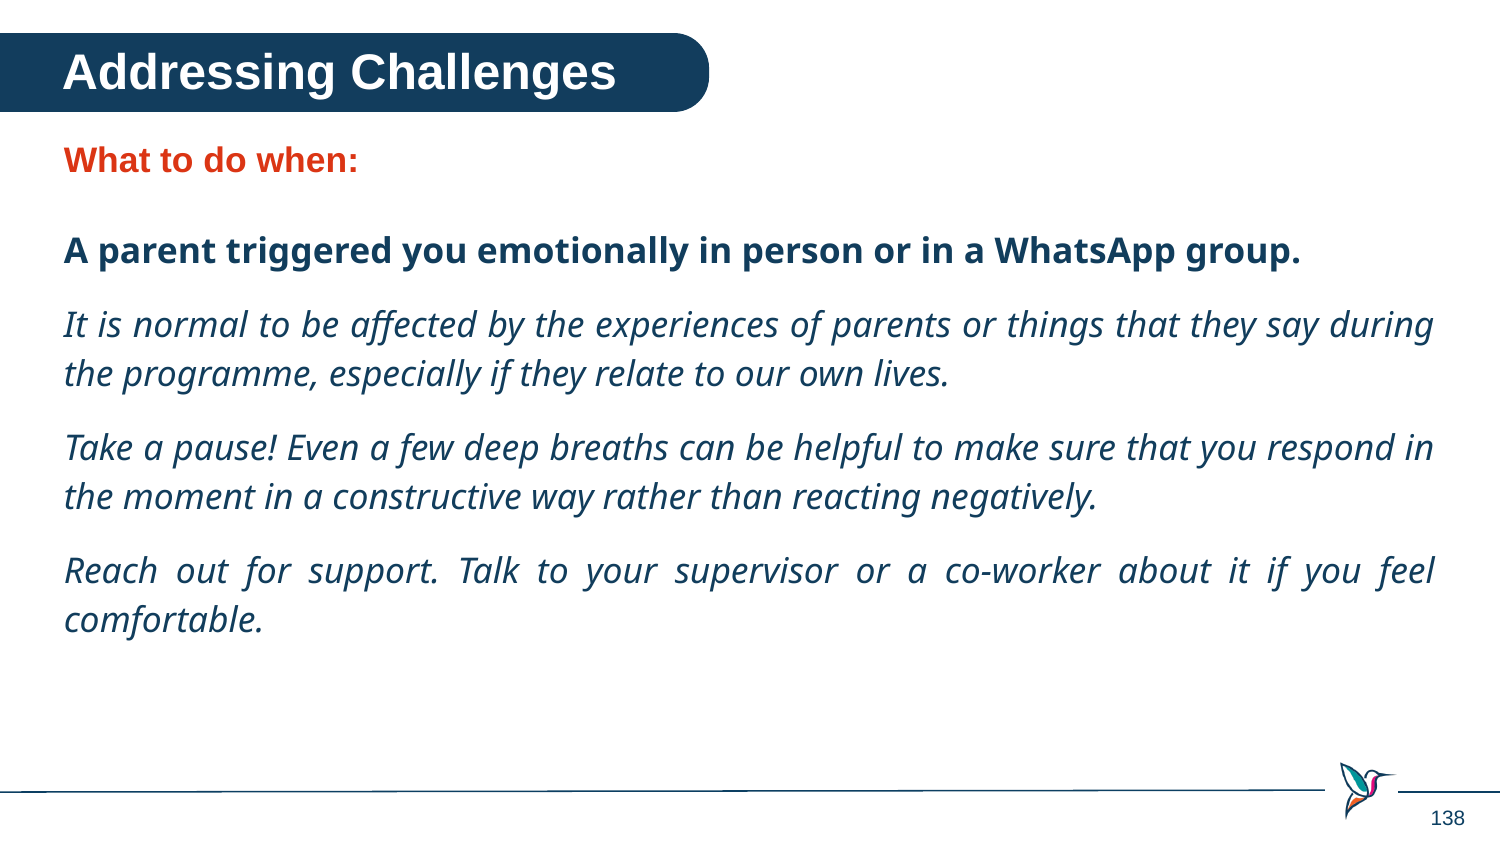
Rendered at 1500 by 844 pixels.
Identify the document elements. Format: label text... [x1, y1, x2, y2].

text_box Addressing Challenges [46, 32, 1135, 108]
text_box [0, 33, 691, 112]
picture [1338, 759, 1398, 823]
text_box What to do when: A parent triggered you emotionally in person or in a WhatsApp group. It is normal to be affected by the experiences of parents or things that they say during the programme, especially if they relate to our own lives. Take a pause! Even a few deep breaths can be helpful to make sure that you respond in the moment in a constructive way rather than reacting negatively. Reach out for support. Talk to your supervisor or a co-worker about it if you feel comfortable. [48, 129, 1452, 721]
